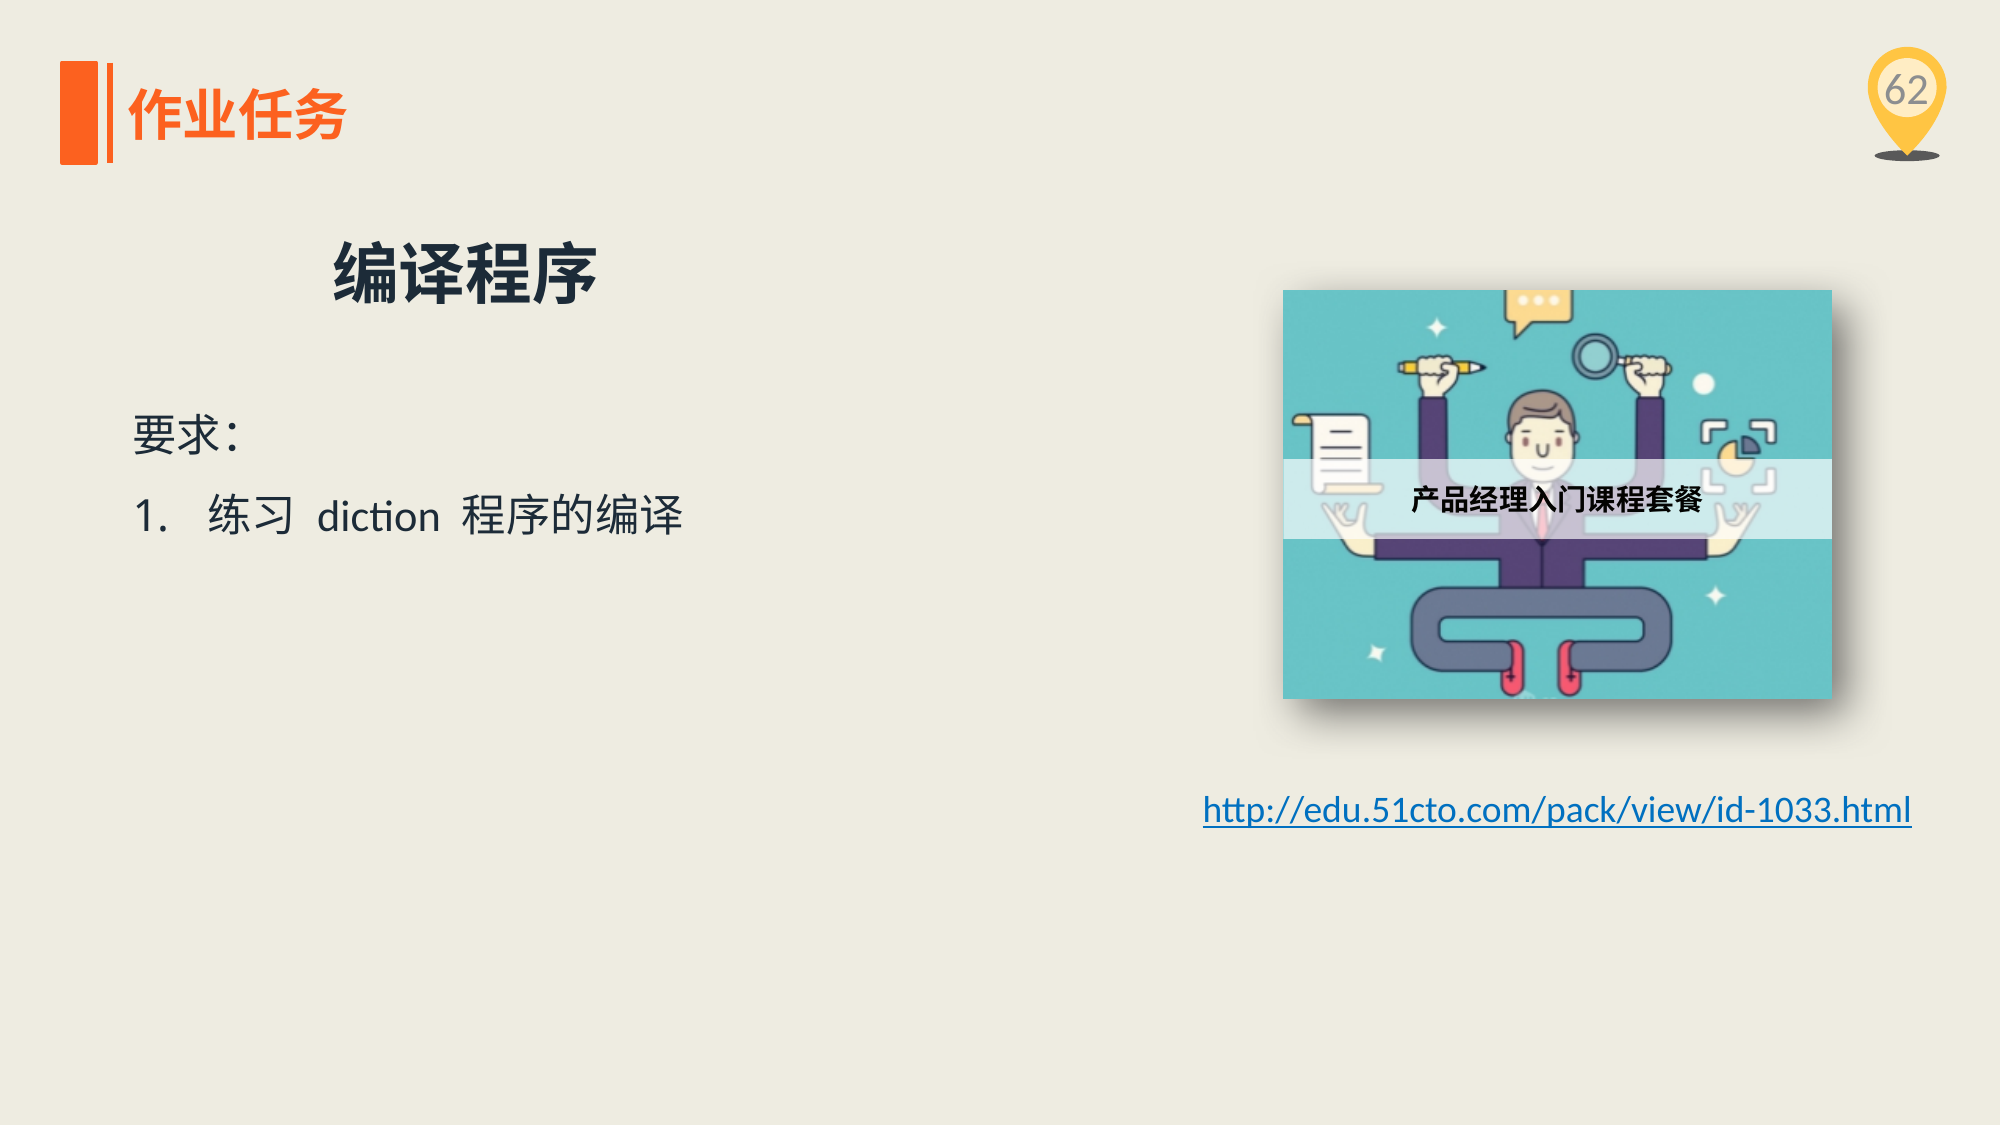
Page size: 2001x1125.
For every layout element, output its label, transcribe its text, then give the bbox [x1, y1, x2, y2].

picture [1283, 290, 1833, 699]
text_box http://edu.51cto.com/pack/view/id-1033.html [1188, 778, 1928, 838]
text_box 编译程序 [317, 224, 614, 320]
text_box [60, 61, 98, 165]
text_box 作业任务 [115, 72, 577, 154]
text_box 要求： 练习 diction 程序的编译 [117, 373, 1178, 549]
slide_number 62 [1673, 57, 2000, 118]
